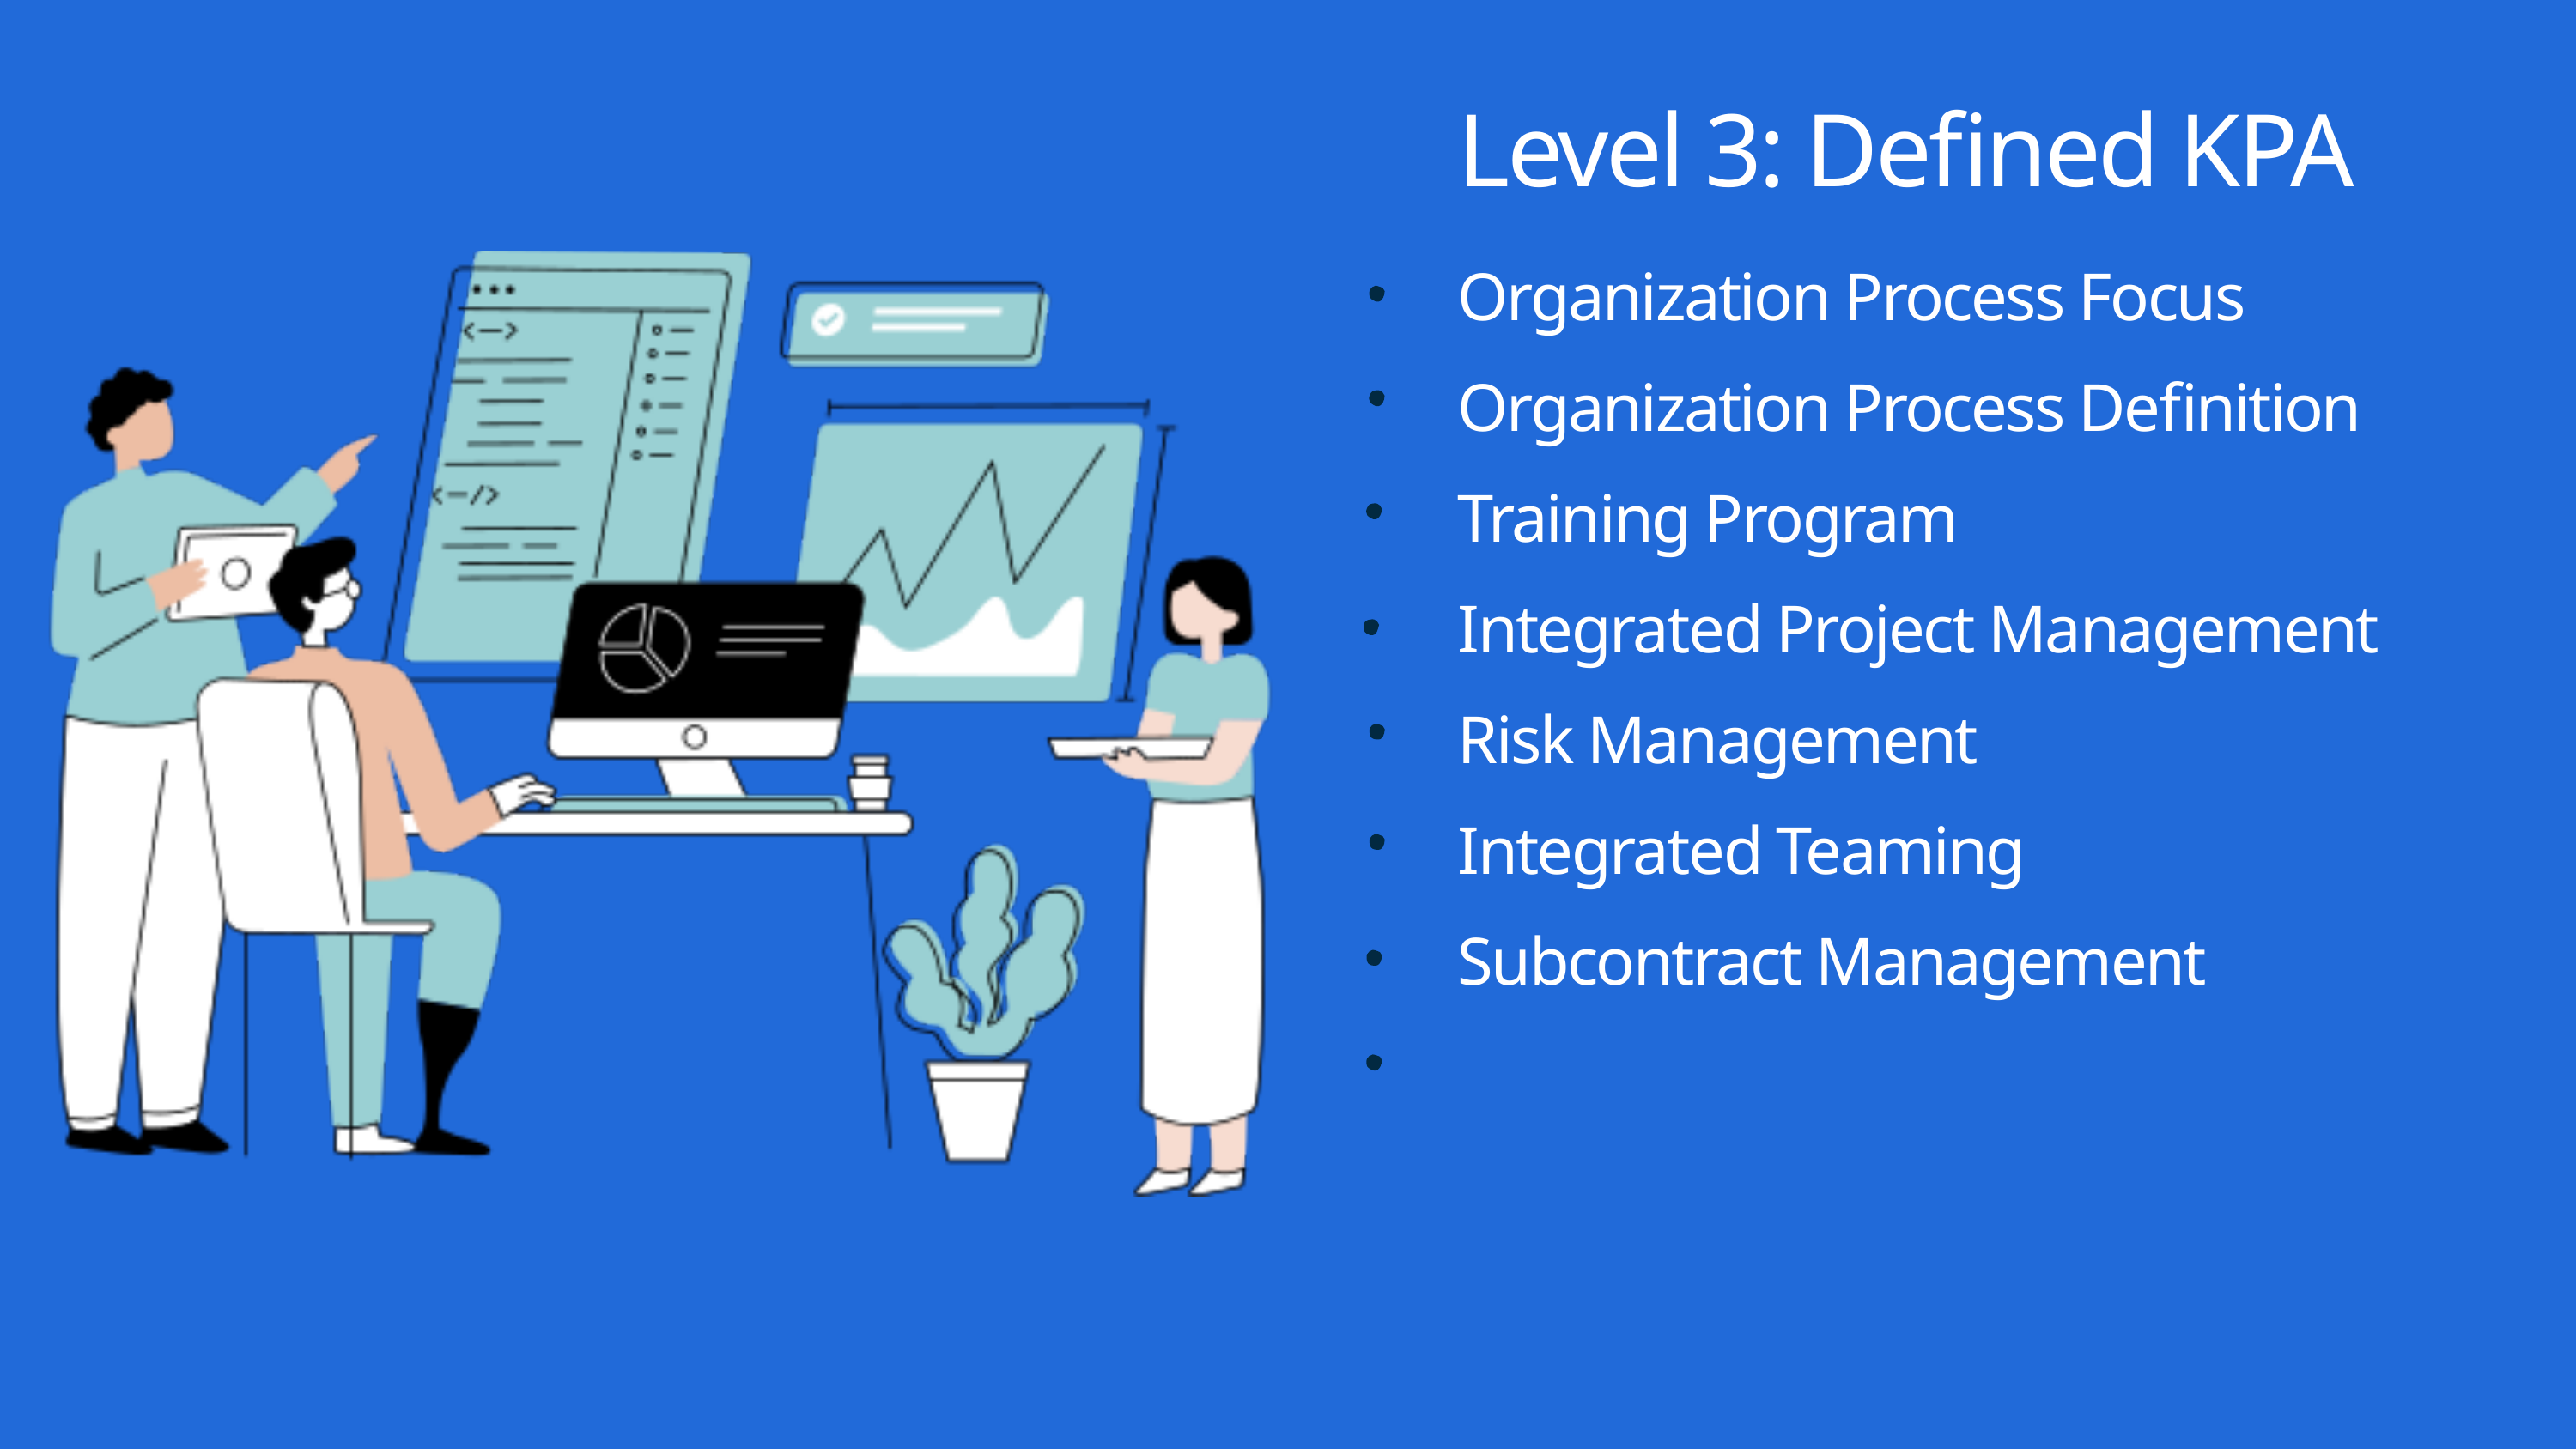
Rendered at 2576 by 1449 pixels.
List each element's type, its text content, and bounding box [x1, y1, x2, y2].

text_box Level 3: Defined KPA [1457, 86, 2410, 223]
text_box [1364, 280, 1391, 307]
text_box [1364, 718, 1391, 745]
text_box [1363, 385, 1391, 412]
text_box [1358, 614, 1385, 641]
text_box Organization Process Focus Organization Process Definition Training Program Integrated Project Management Risk Management Integrated Teaming Subcontract Management [1457, 223, 2432, 998]
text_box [1364, 828, 1391, 855]
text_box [1360, 498, 1388, 525]
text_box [1361, 1048, 1388, 1076]
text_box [1361, 944, 1388, 971]
text_box [45, 251, 1288, 1197]
